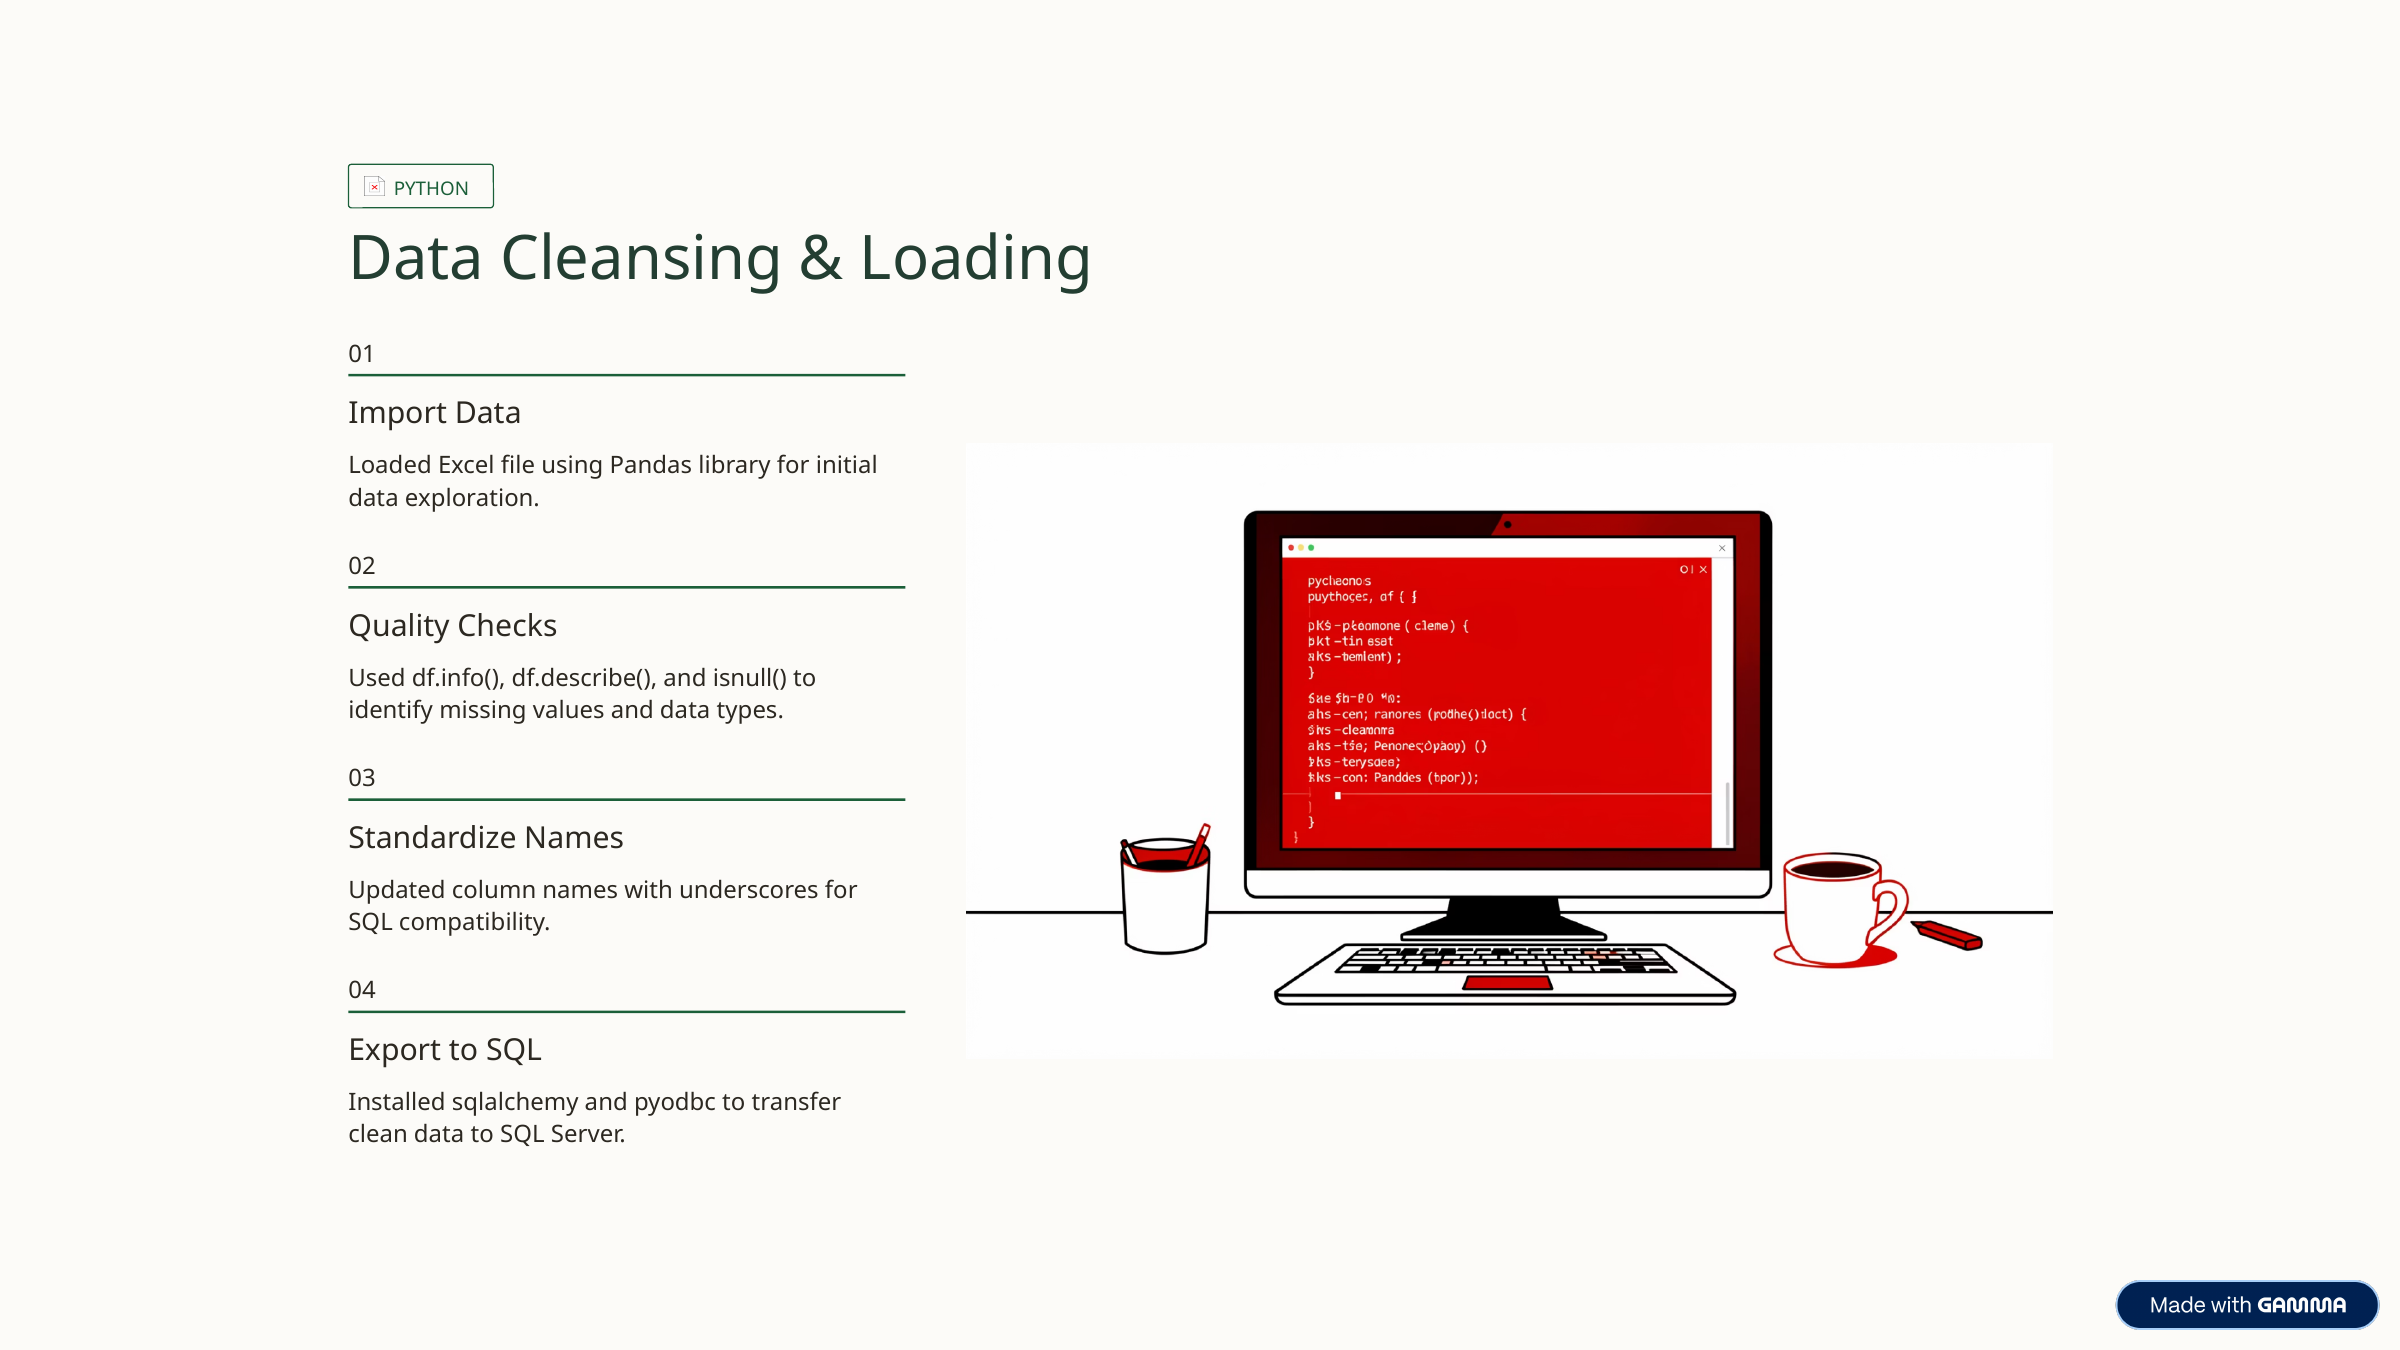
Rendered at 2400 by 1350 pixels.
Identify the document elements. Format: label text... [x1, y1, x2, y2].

text_box [348, 1010, 906, 1014]
picture [364, 176, 385, 196]
picture [966, 443, 2053, 1059]
text_box Loaded Excel file using Pandas library for initial data exploration. [348, 446, 906, 512]
text_box Export to SQL [348, 1028, 657, 1067]
text_box Quality Checks [348, 603, 657, 643]
text_box 03 [348, 759, 373, 790]
text_box [348, 164, 494, 208]
text_box PYTHON [394, 173, 478, 200]
text_box Data Cleansing & Loading [348, 214, 1067, 292]
text_box Standardize Names [348, 815, 657, 855]
text_box Installed sqlalchemy and pyodbc to transfer clean data to SQL Server. [348, 1083, 906, 1149]
text_box 04 [348, 971, 373, 1003]
text_box Import Data [348, 391, 657, 430]
picture [2106, 1271, 2389, 1339]
text_box Updated column names with underscores for SQL compatibility. [348, 870, 906, 937]
text_box [348, 373, 906, 377]
text_box Used df.info(), df.describe(), and isnull() to identify missing values and data types. [348, 658, 906, 725]
text_box 01 [348, 334, 373, 366]
text_box 02 [348, 546, 373, 578]
